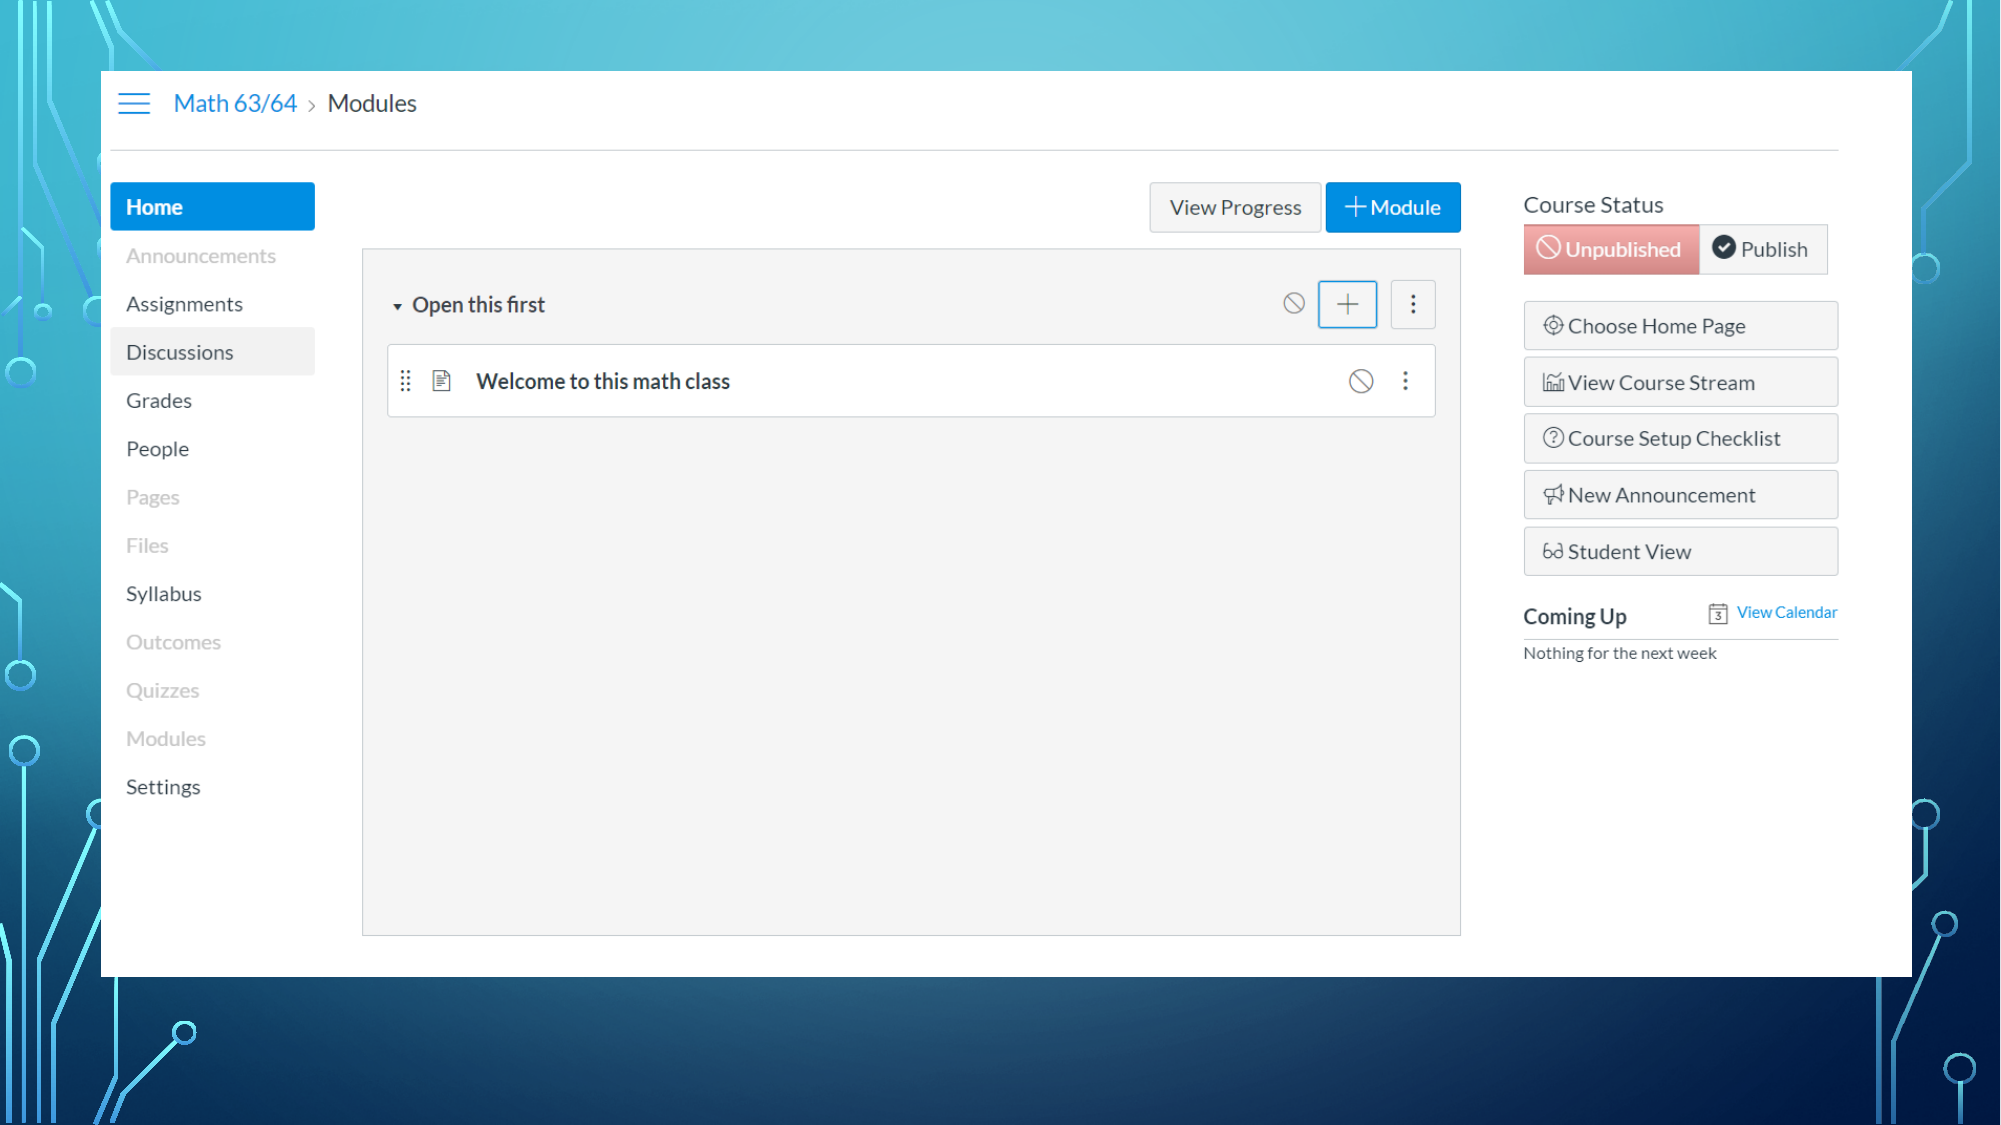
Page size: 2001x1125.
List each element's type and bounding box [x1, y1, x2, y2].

picture [101, 71, 1912, 977]
